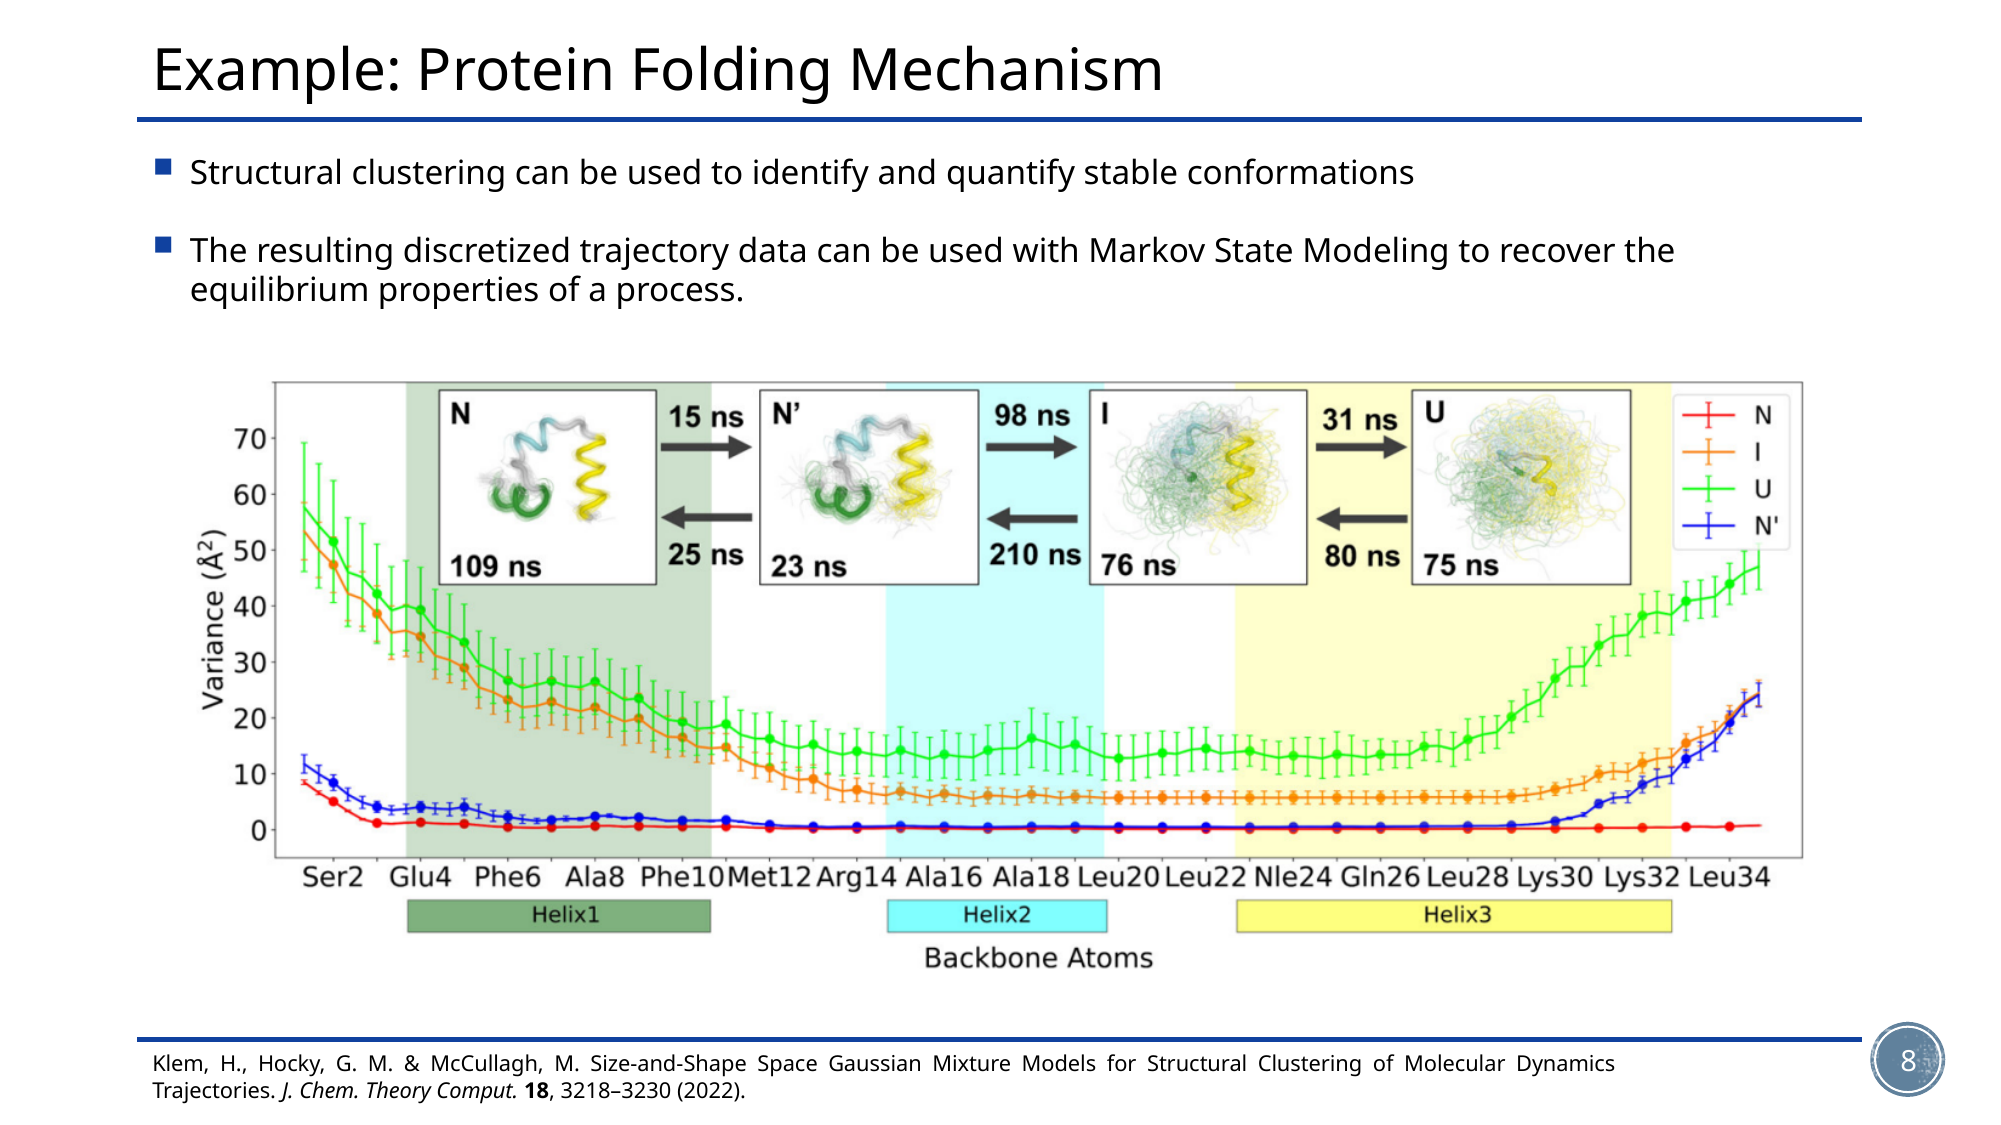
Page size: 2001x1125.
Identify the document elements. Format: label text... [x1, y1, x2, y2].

slide_number 8 [1875, 1031, 1943, 1092]
picture [183, 383, 1817, 991]
slide_number Klem, H., Hocky, G. M. & McCullagh, M. Size-and-Shape Space Gaussian Mixture Models for Structural Clustering of Molecular Dynamics Trajectories. J. Chem. Theory Comput. 18, 3218–3230 (2022). [137, 1042, 1633, 1125]
title Example: Protein Folding Mechanism [137, 33, 1863, 111]
list Structural clustering can be used to identify and quantify stable conformations The resulting discretized trajectory data can be used with Markov State Modeling to recover the equilibrium properties of a process. [137, 143, 1863, 288]
